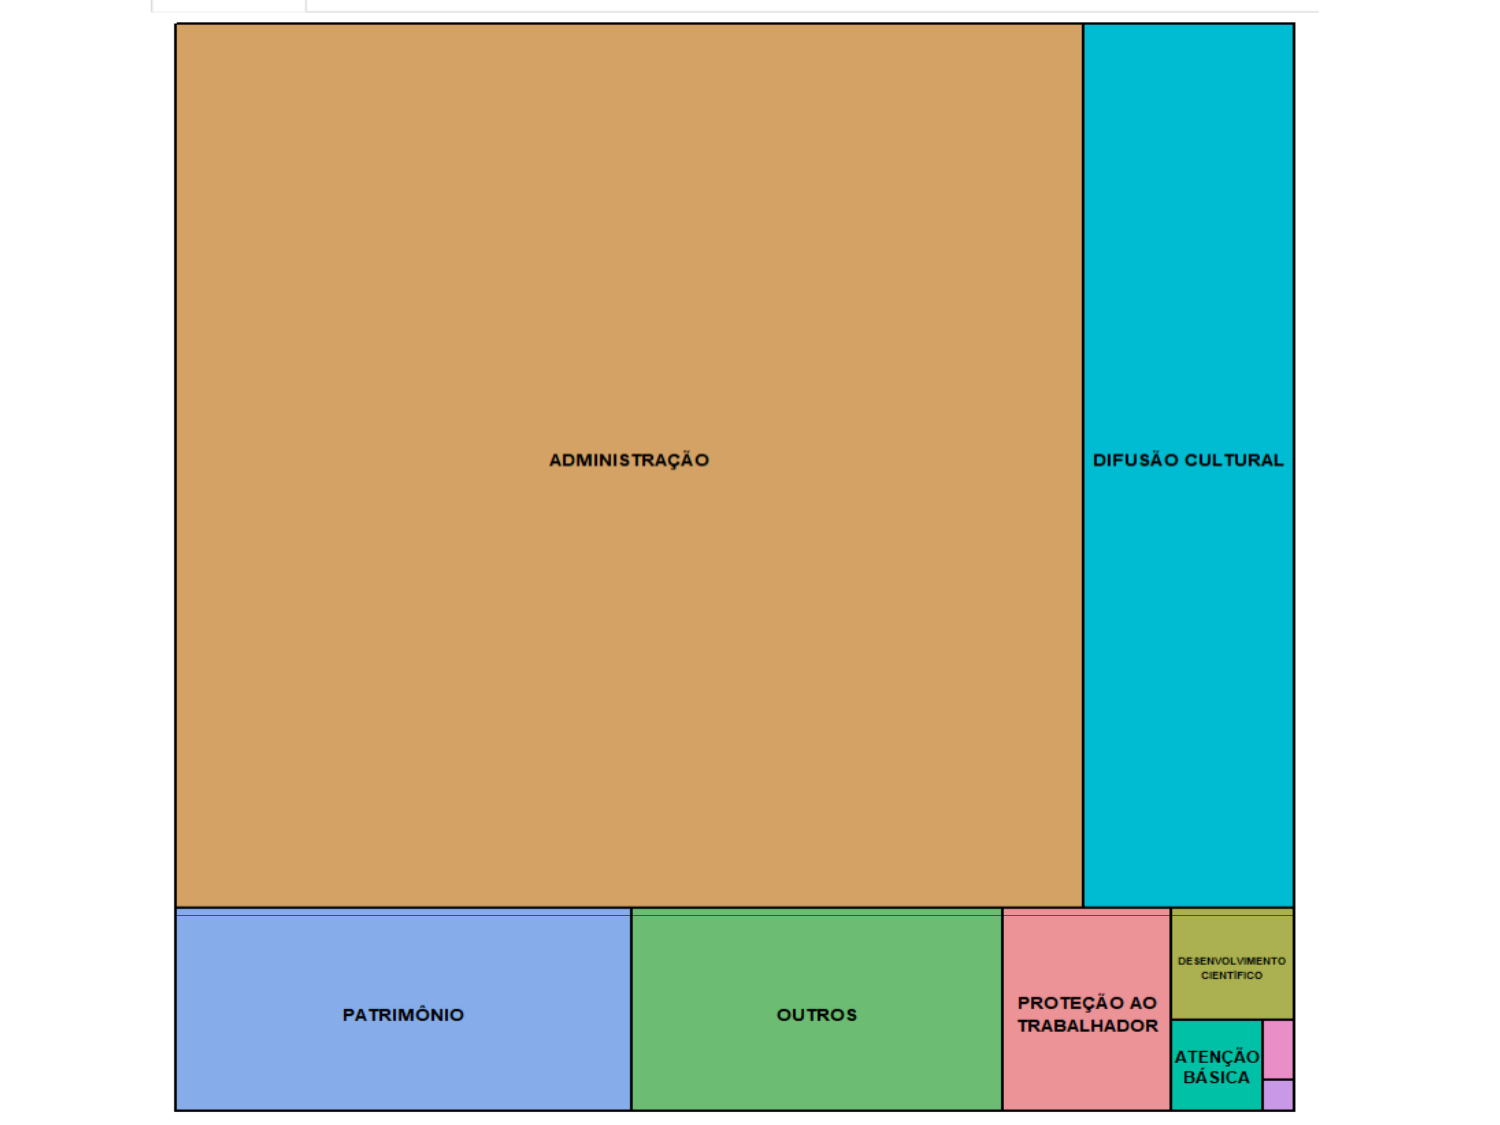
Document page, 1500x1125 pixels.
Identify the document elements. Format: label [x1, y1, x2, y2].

text_box [117, 0, 1330, 1125]
